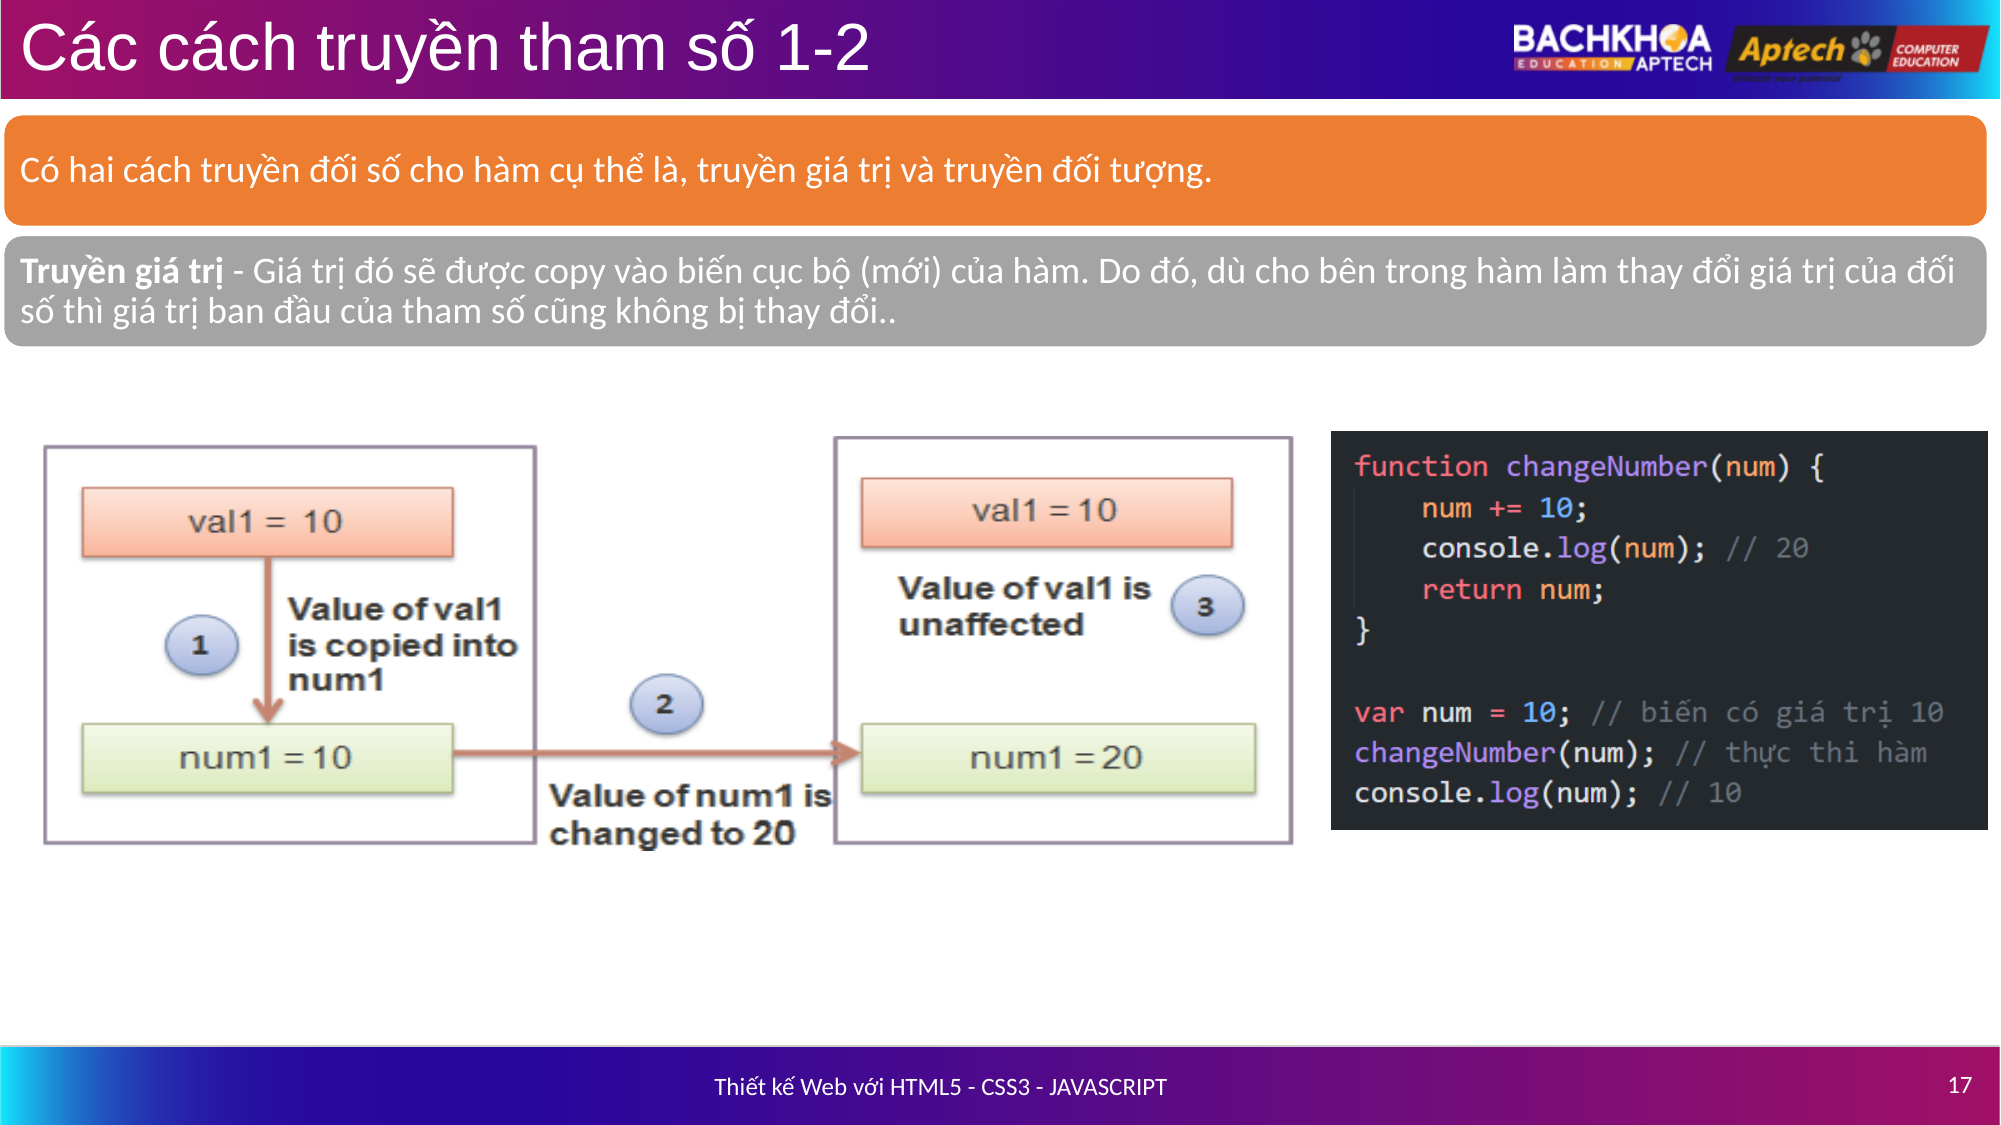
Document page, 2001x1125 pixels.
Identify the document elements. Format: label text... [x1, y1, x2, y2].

footer Thiết kế Web với HTML5 - CSS3 - JAVASCRIPT [17, 1055, 1865, 1116]
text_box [3, 114, 1988, 348]
picture [0, 0, 2001, 99]
picture [0, 1045, 2000, 1125]
picture [1331, 431, 1989, 830]
slide_number ‹#› [1877, 1053, 1988, 1114]
text_box [43, 436, 1294, 851]
title Các cách truyền tham số 1-2 [4, 5, 1990, 93]
